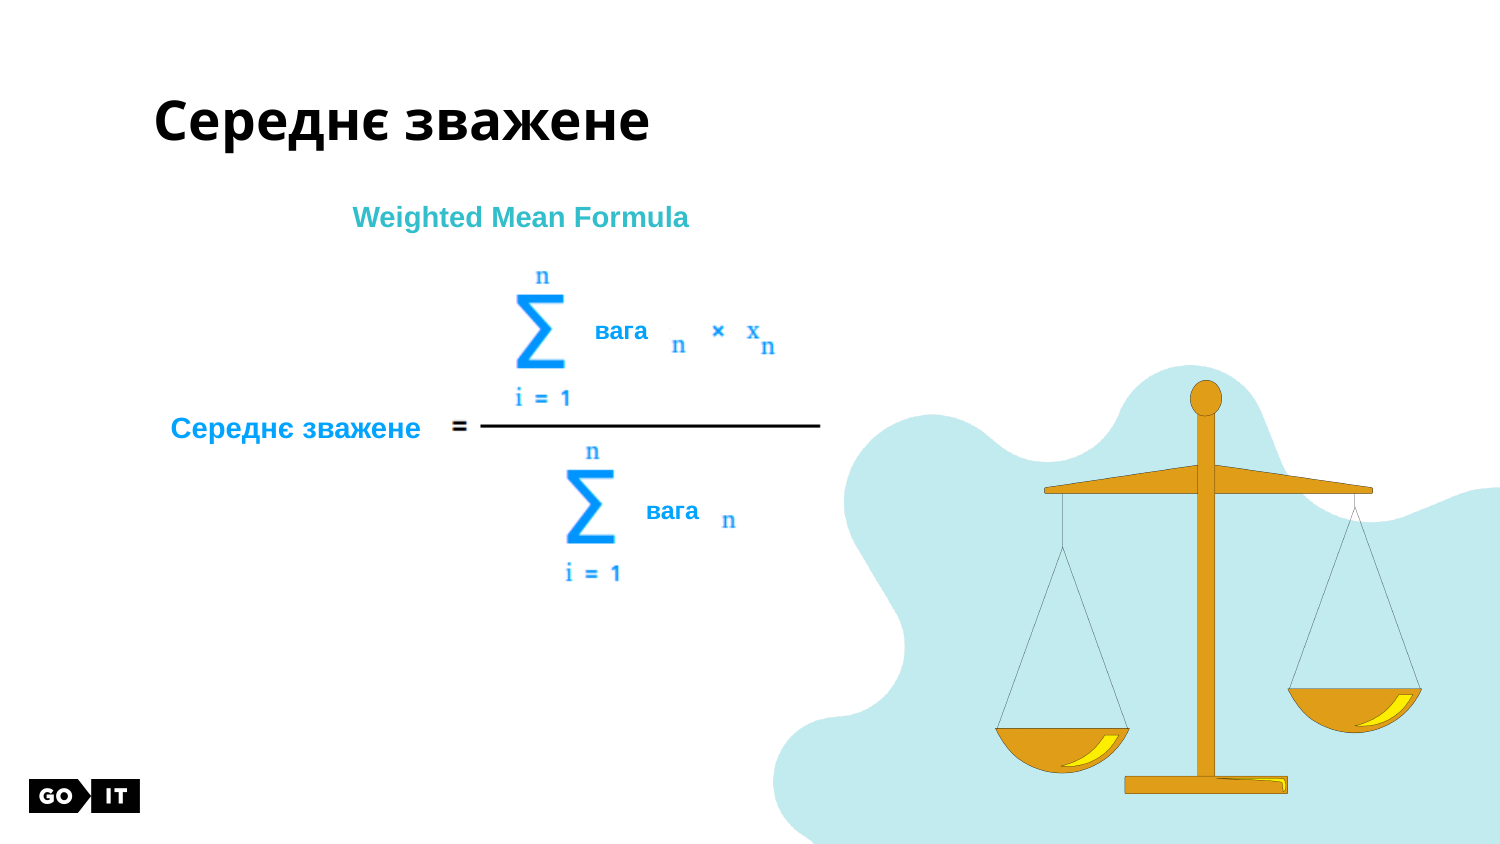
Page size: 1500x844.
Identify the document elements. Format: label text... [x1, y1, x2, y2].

picture [199, 187, 1500, 844]
subtitle Середнє зважене [138, 70, 1500, 167]
picture [29, 778, 140, 813]
text_box Середнє зважене [155, 394, 194, 460]
